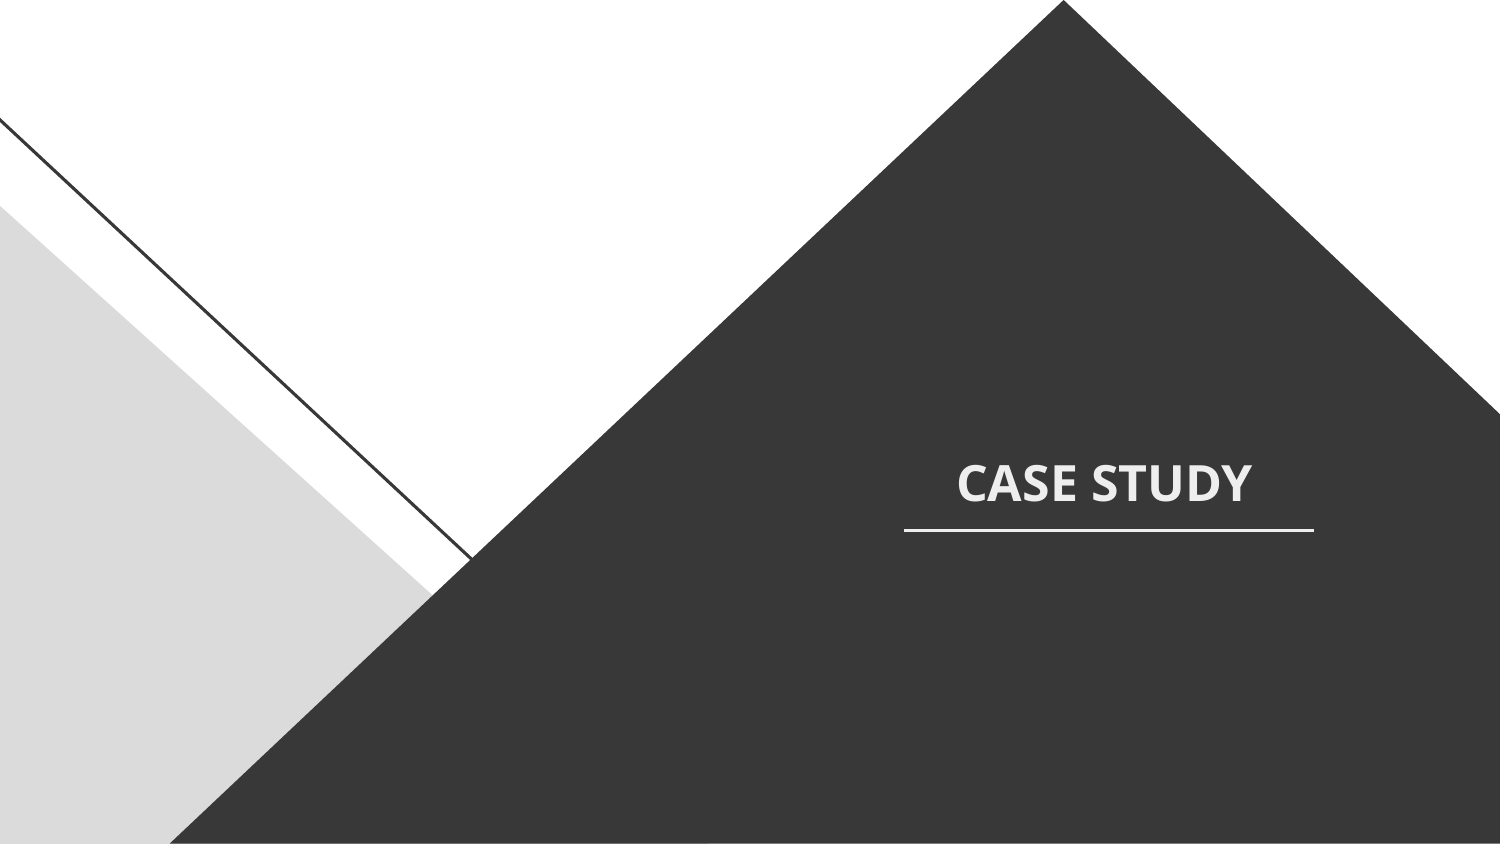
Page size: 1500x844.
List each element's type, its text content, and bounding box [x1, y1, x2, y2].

title CASE STUDY [750, 361, 1460, 610]
